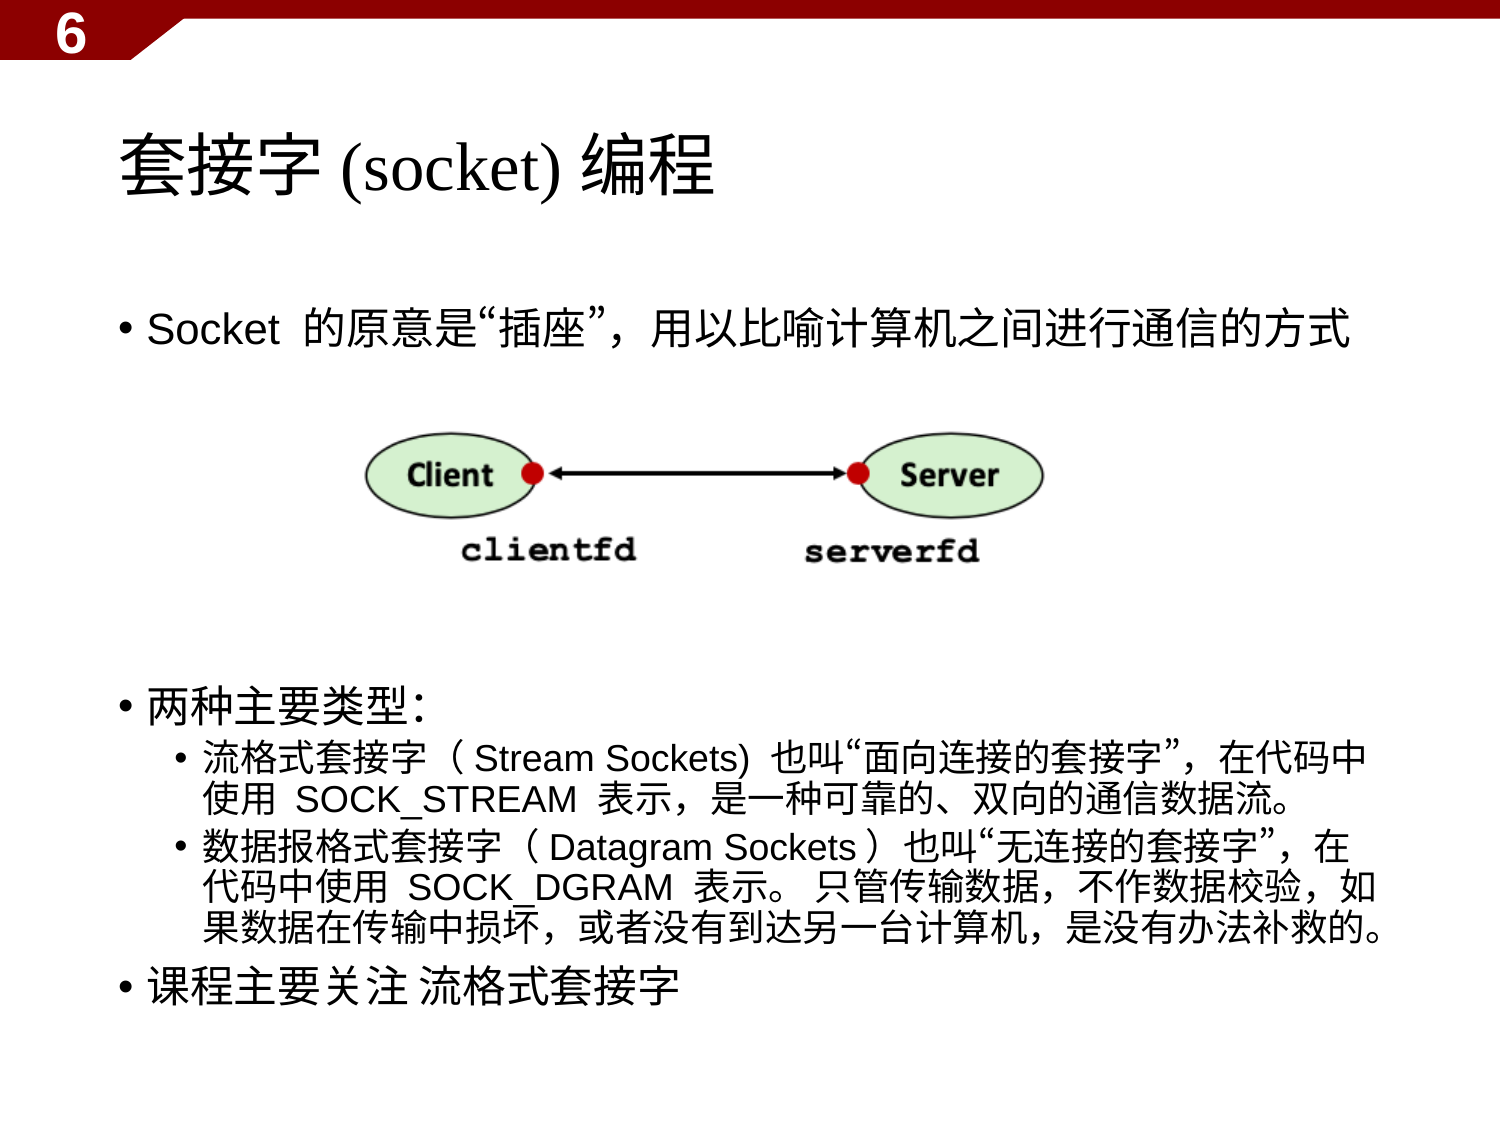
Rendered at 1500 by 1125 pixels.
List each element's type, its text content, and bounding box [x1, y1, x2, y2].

slide_number 6 [0, 0, 104, 60]
title 套接字(socket)编程 [103, 59, 1397, 278]
list Socket 的原意是“插座”，用以比喻计算机之间进行通信的方式 两种主要类型： 流格式套接字（Stream Sockets) 也叫“面向连接的套接字”，在代码中使用 SOCK_STREAM 表示，是一种可靠的、双向的通信数据流。 数据报格式套接字（Datagram Sockets）也叫“无连接的套接字”，在代码中使用 SOCK_DGRAM 表示。 只管传输数据，不作数据校验，如果数据在传输中损坏，或者没有到达另一台计算机，是没有办法补救的。 课程主要关注 流格式套接字 [103, 299, 1397, 1097]
picture [327, 388, 1090, 591]
